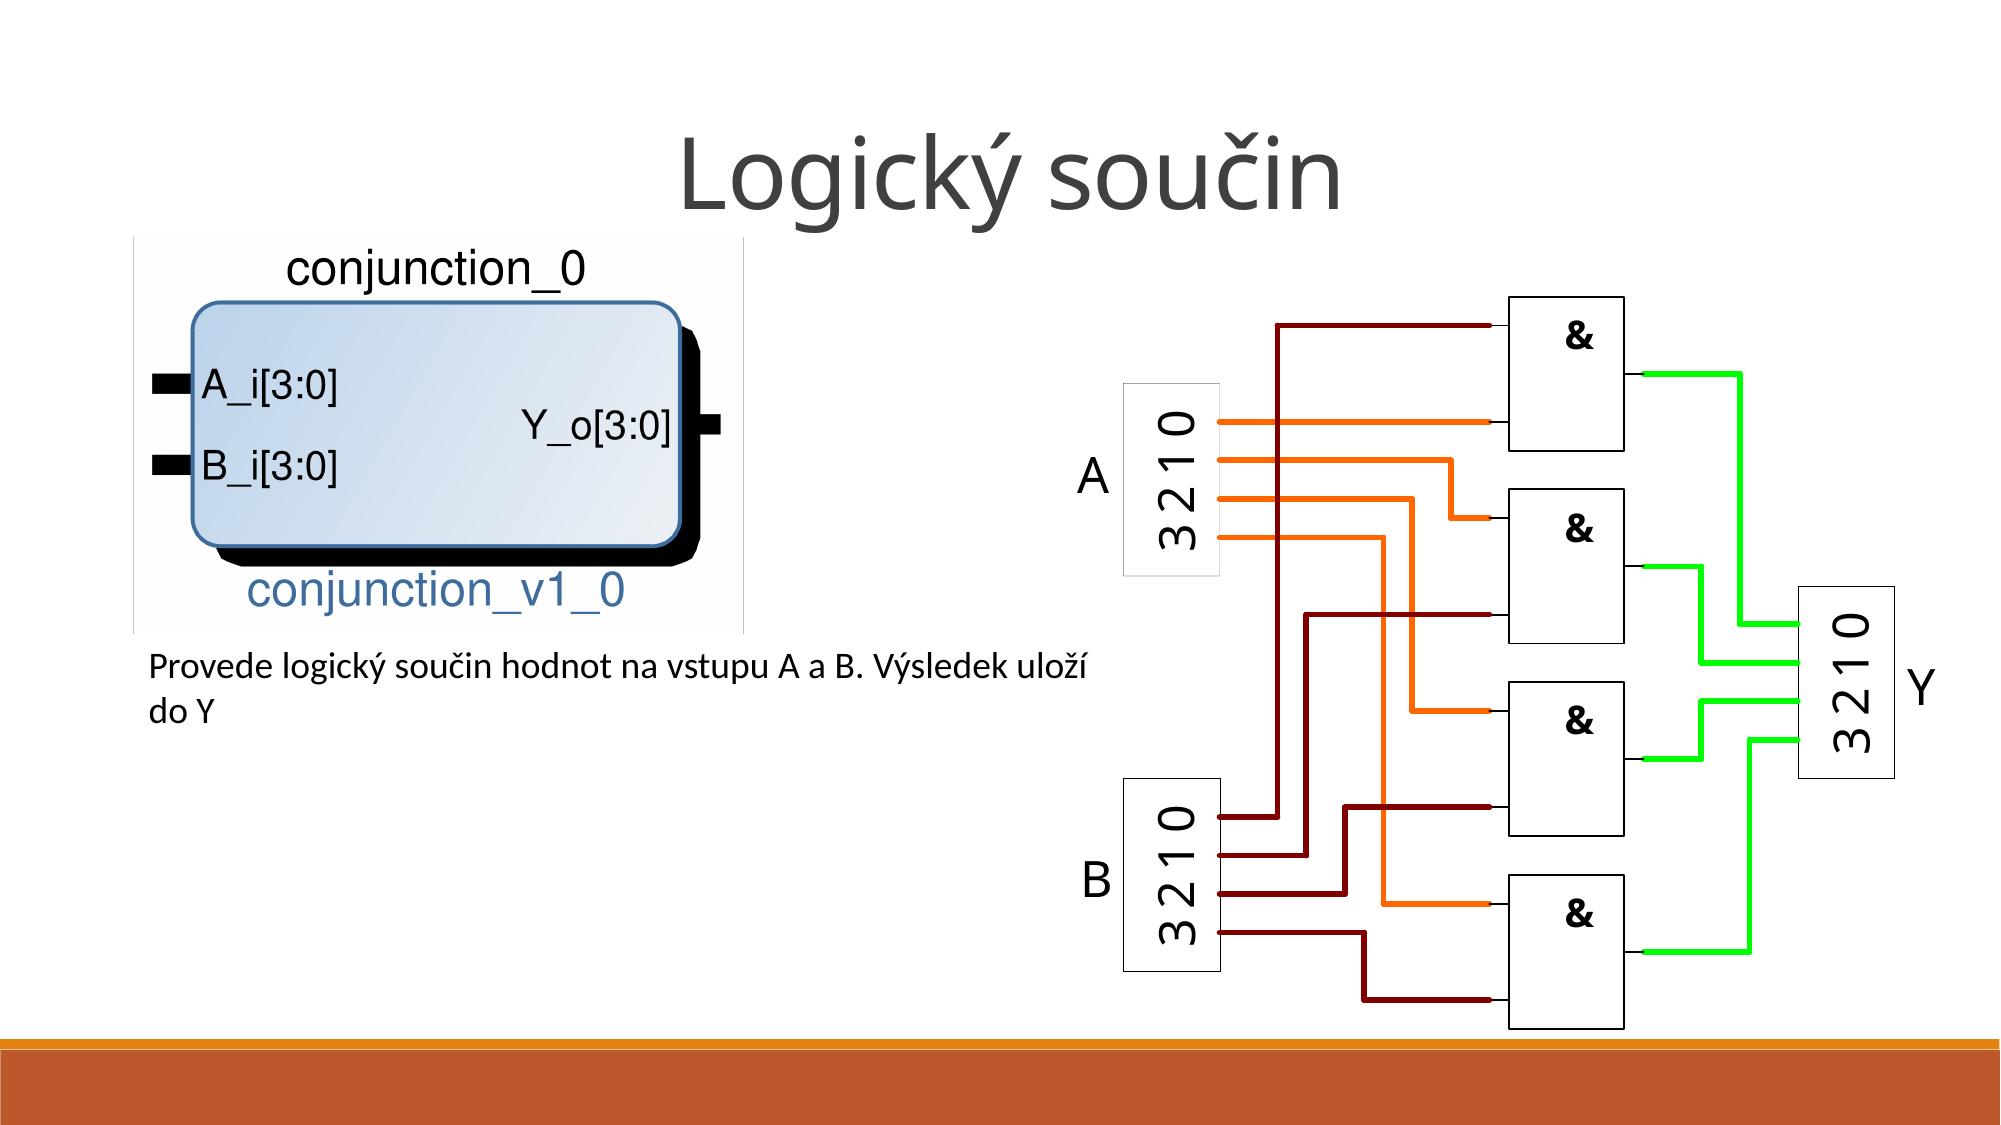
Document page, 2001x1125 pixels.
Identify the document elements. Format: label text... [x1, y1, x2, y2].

picture [1076, 276, 1938, 1049]
text_box Provede logický součin hodnot na vstupu A a B. Výsledek uloží do Y [133, 633, 1073, 739]
picture [133, 237, 745, 635]
title Logický součin [186, 0, 1837, 238]
